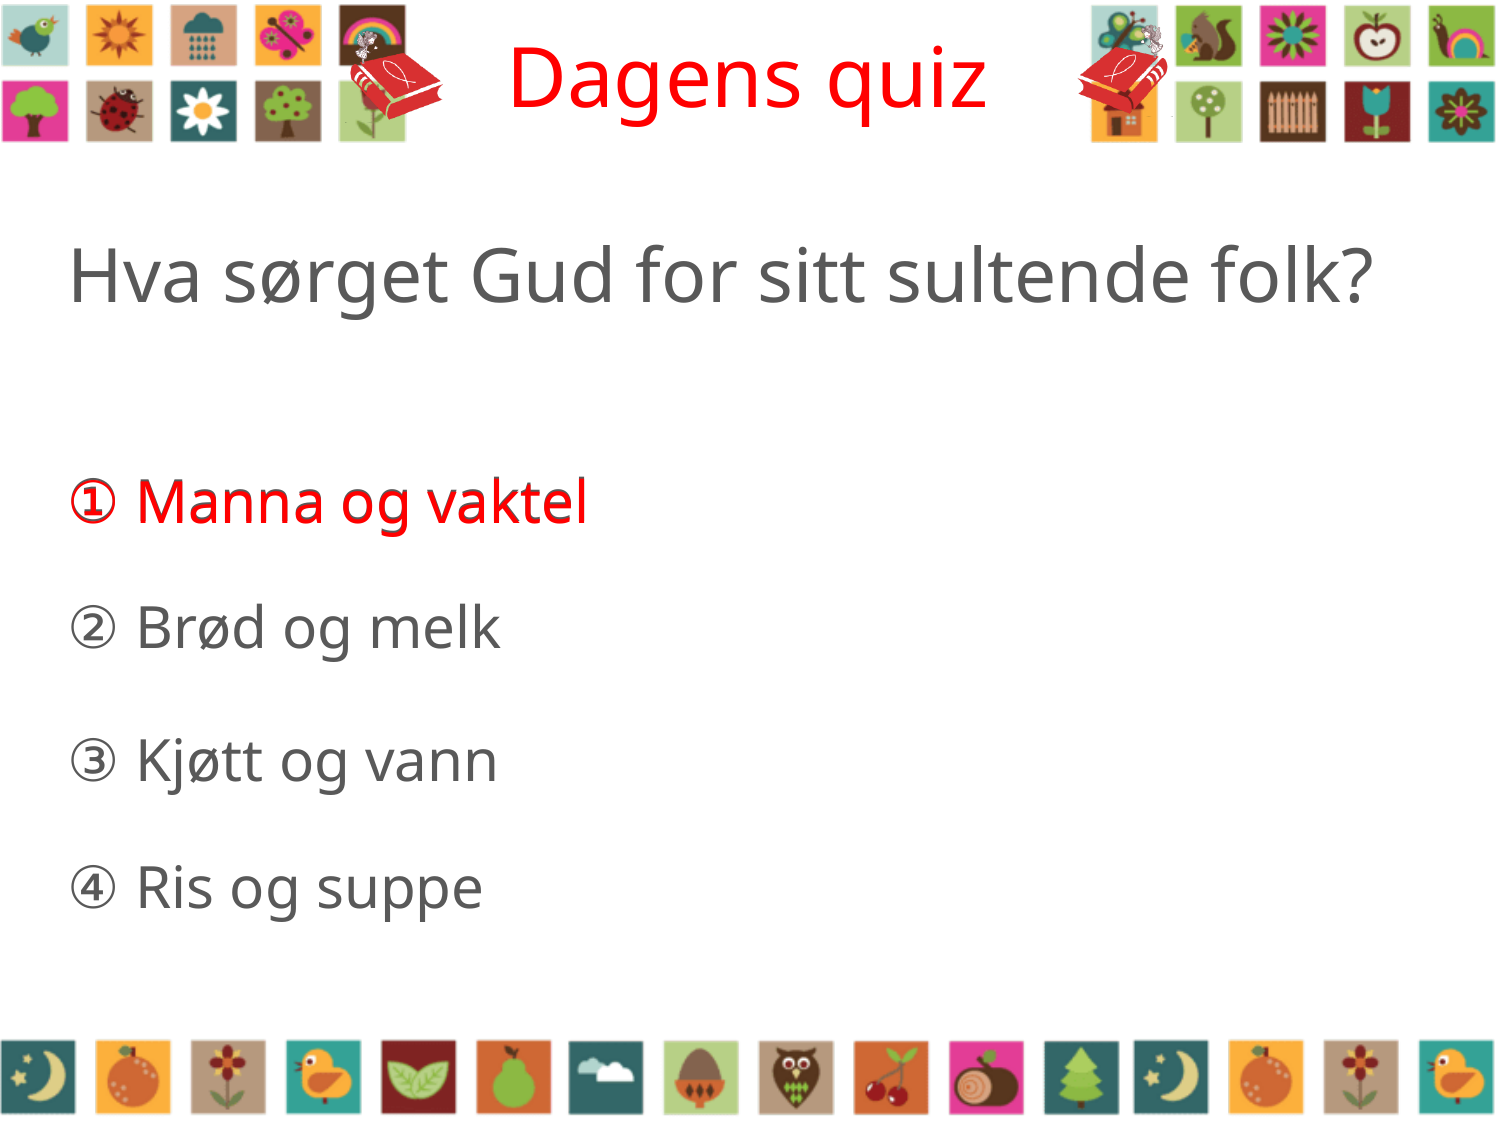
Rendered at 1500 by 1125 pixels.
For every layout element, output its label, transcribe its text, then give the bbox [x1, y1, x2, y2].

picture [0, 3, 475, 150]
text_box Dagens quiz [427, 16, 1078, 131]
text_box Hva sørget Gud for sitt sultende folk? [53, 219, 1436, 325]
text_box ② Brød og melk [53, 582, 1436, 668]
text_box ④ Ris og suppe [53, 842, 1483, 928]
text_box ① Manna og vaktel [53, 457, 1483, 543]
text_box ③ Kjøtt og vann [53, 716, 1483, 801]
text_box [0, 1028, 1500, 1118]
picture [1046, 3, 1500, 150]
